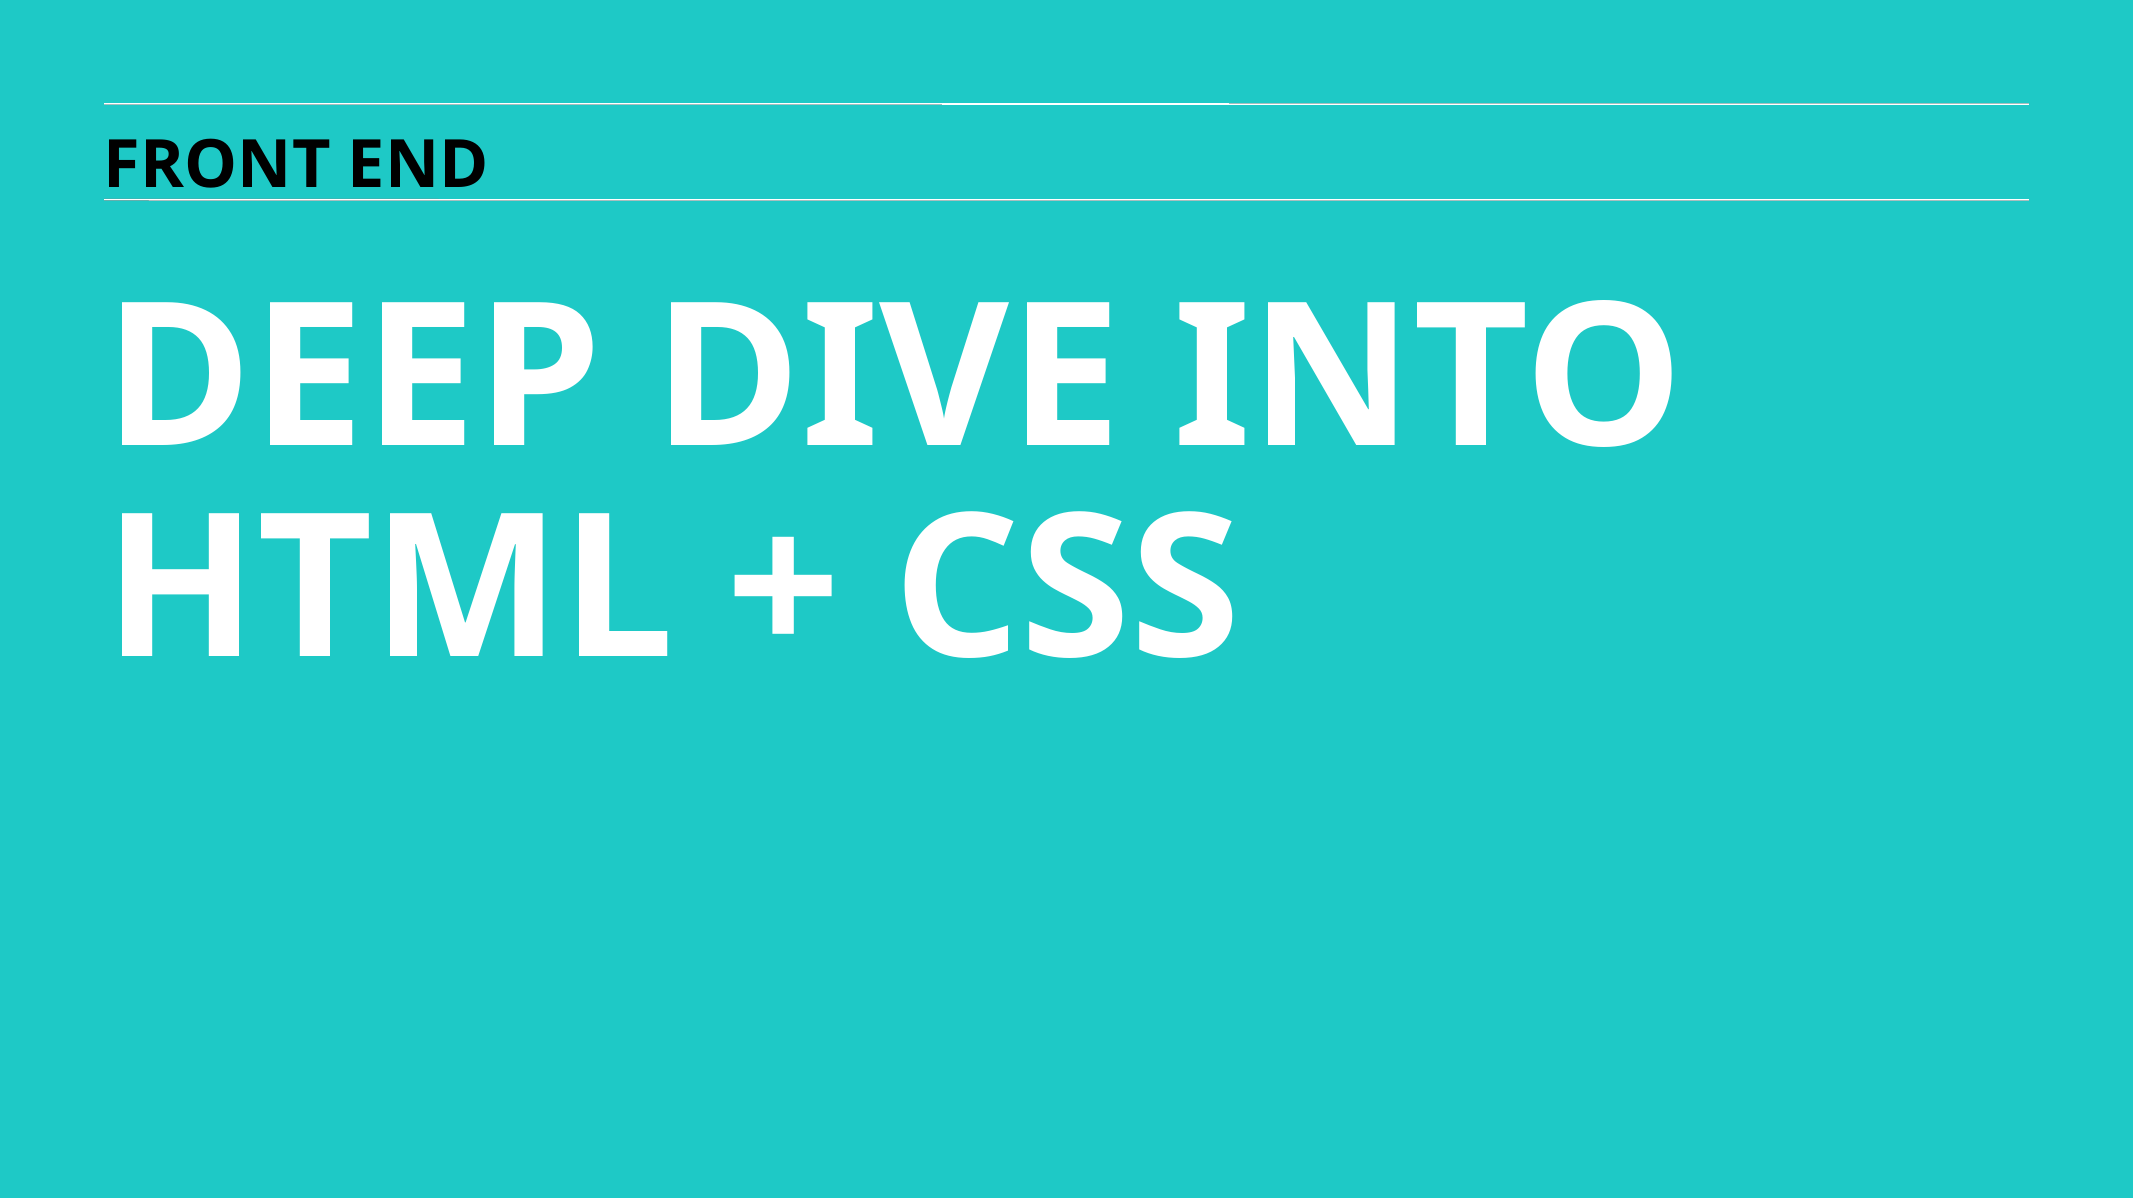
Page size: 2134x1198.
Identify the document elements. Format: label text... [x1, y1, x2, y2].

text_box DEEP DIVE INTO HTML + CSS [104, 241, 2030, 724]
text_box FRONT END [103, 120, 1771, 200]
